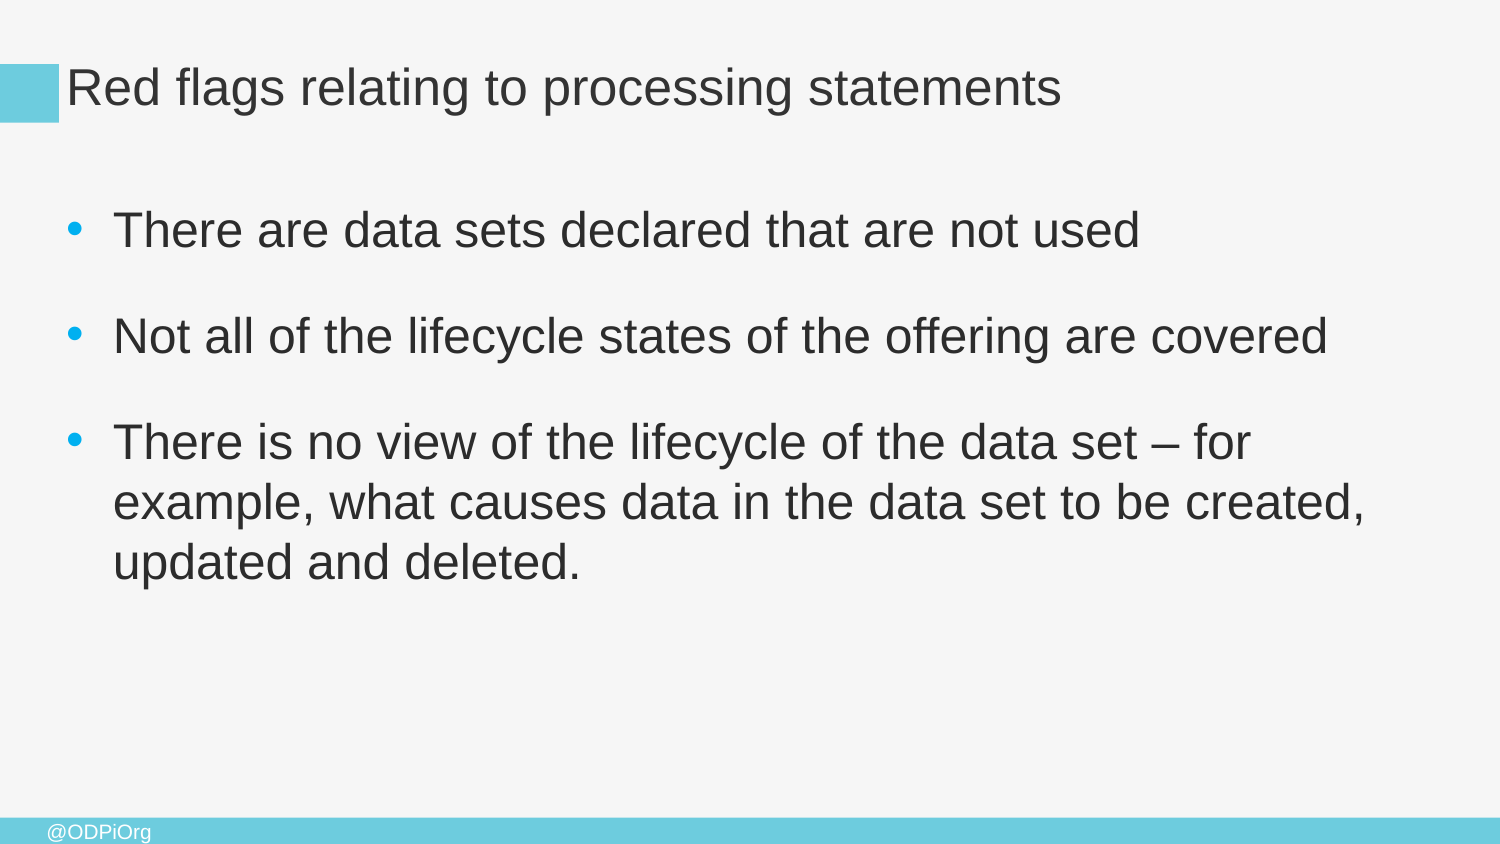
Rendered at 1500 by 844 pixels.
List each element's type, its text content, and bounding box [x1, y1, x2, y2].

list There are data sets declared that are not used Not all of the lifecycle states of the offering are covered There is no view of the lifecycle of the data set – for example, what causes data in the data set to be created, updated and deleted. [51, 182, 1449, 763]
title Red flags relating to processing statements [51, 37, 1449, 131]
